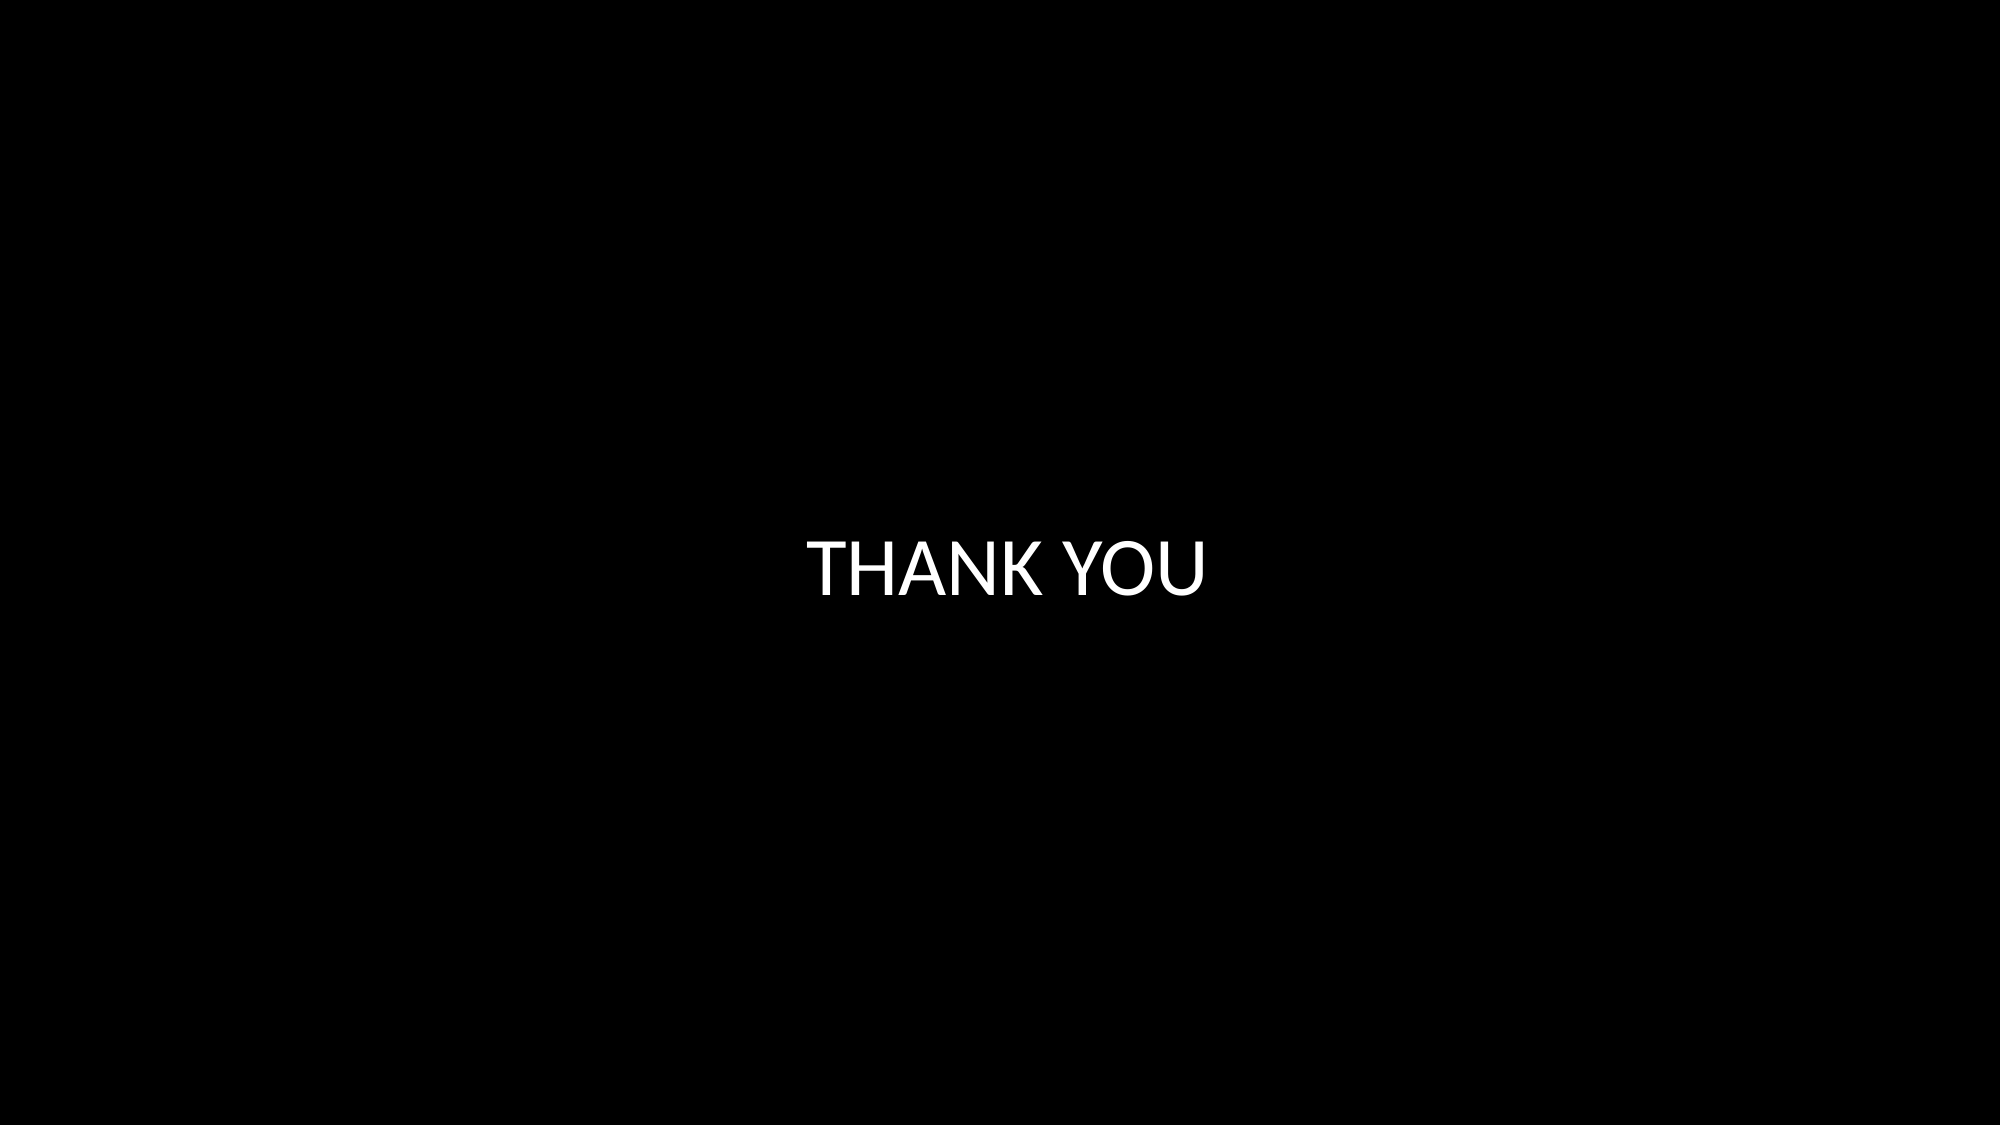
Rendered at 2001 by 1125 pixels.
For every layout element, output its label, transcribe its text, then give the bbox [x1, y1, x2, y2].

text_box THANK YOU [791, 504, 1381, 620]
